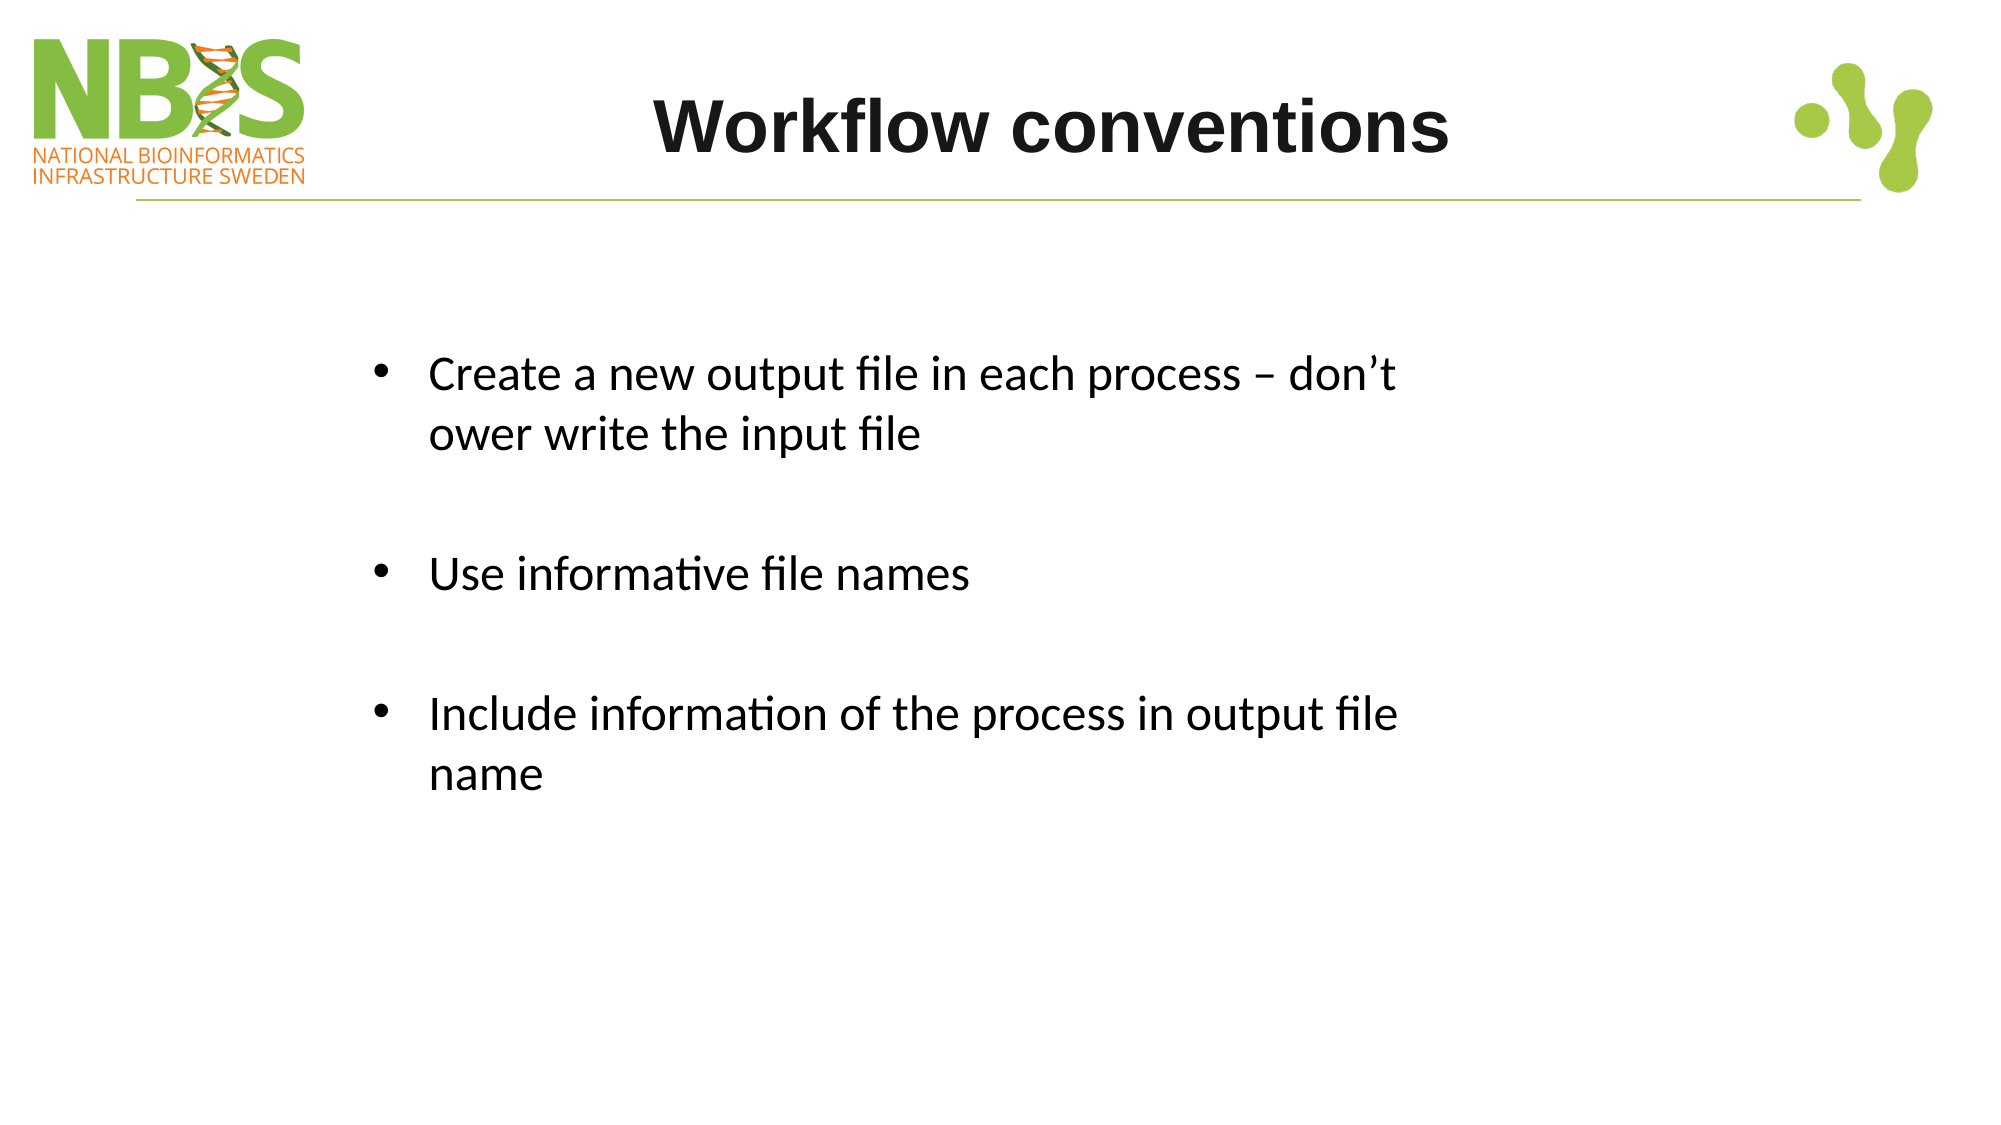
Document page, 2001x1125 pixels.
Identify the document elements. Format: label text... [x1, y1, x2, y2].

picture [34, 39, 304, 184]
title Workflow conventions [404, 59, 1703, 197]
picture [1790, 59, 1935, 196]
text_box Create a new output file in each process – don’t ower write the input file Use informative file names Include information of the process in output file name [372, 270, 1490, 994]
